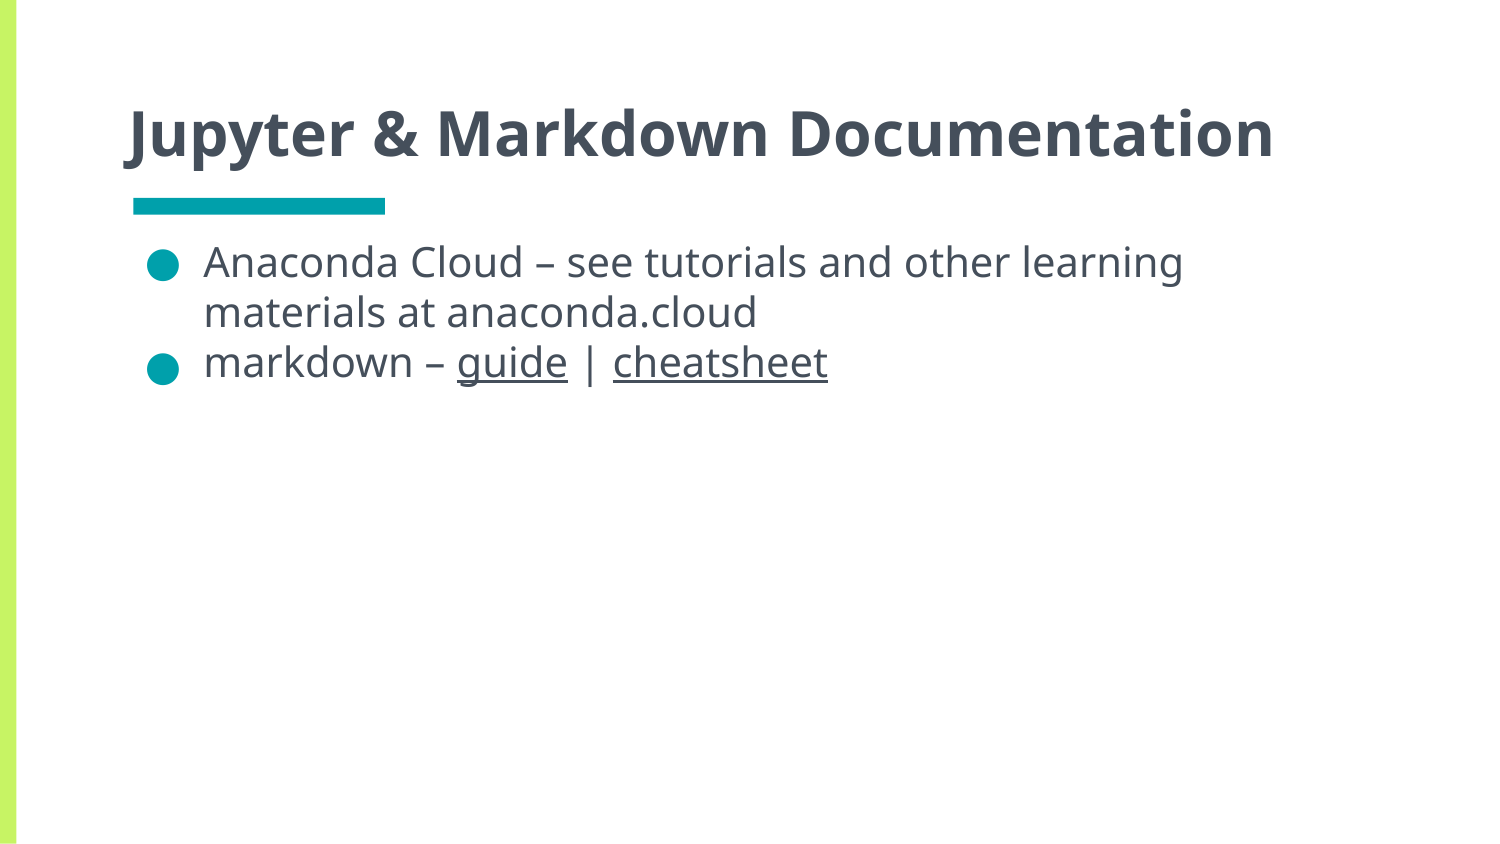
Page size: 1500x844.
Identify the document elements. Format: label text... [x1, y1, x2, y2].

title Jupyter & Markdown Documentation [113, 24, 1387, 184]
list Anaconda Cloud – see tutorials and other learning materials at anaconda.cloud markdown – guide | cheatsheet [113, 220, 1387, 692]
